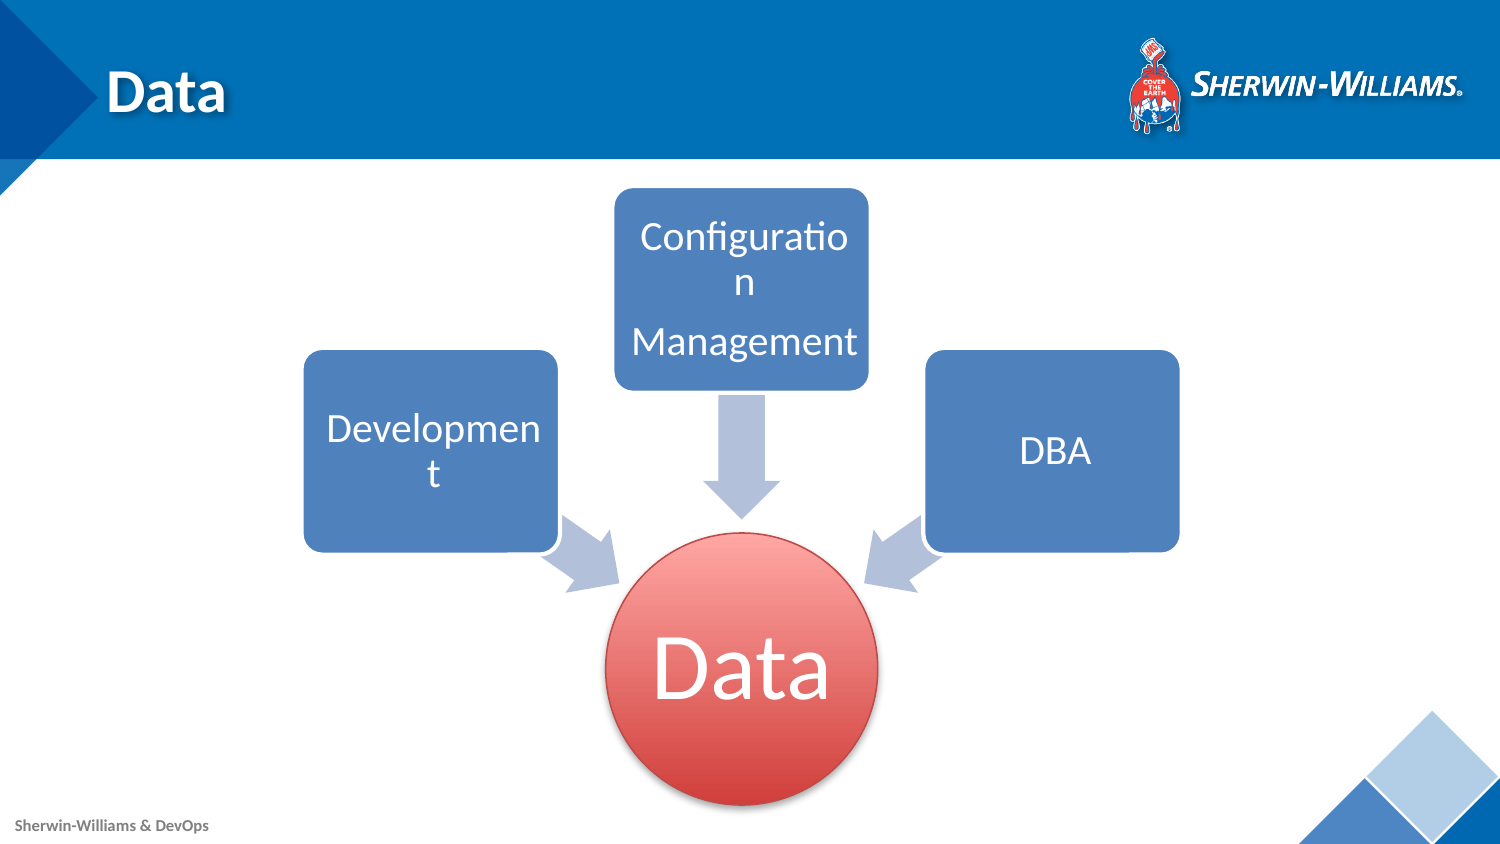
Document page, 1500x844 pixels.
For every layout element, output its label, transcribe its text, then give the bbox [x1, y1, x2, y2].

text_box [276, 185, 1207, 806]
title Data [106, 40, 1344, 155]
picture [0, 0, 1500, 844]
